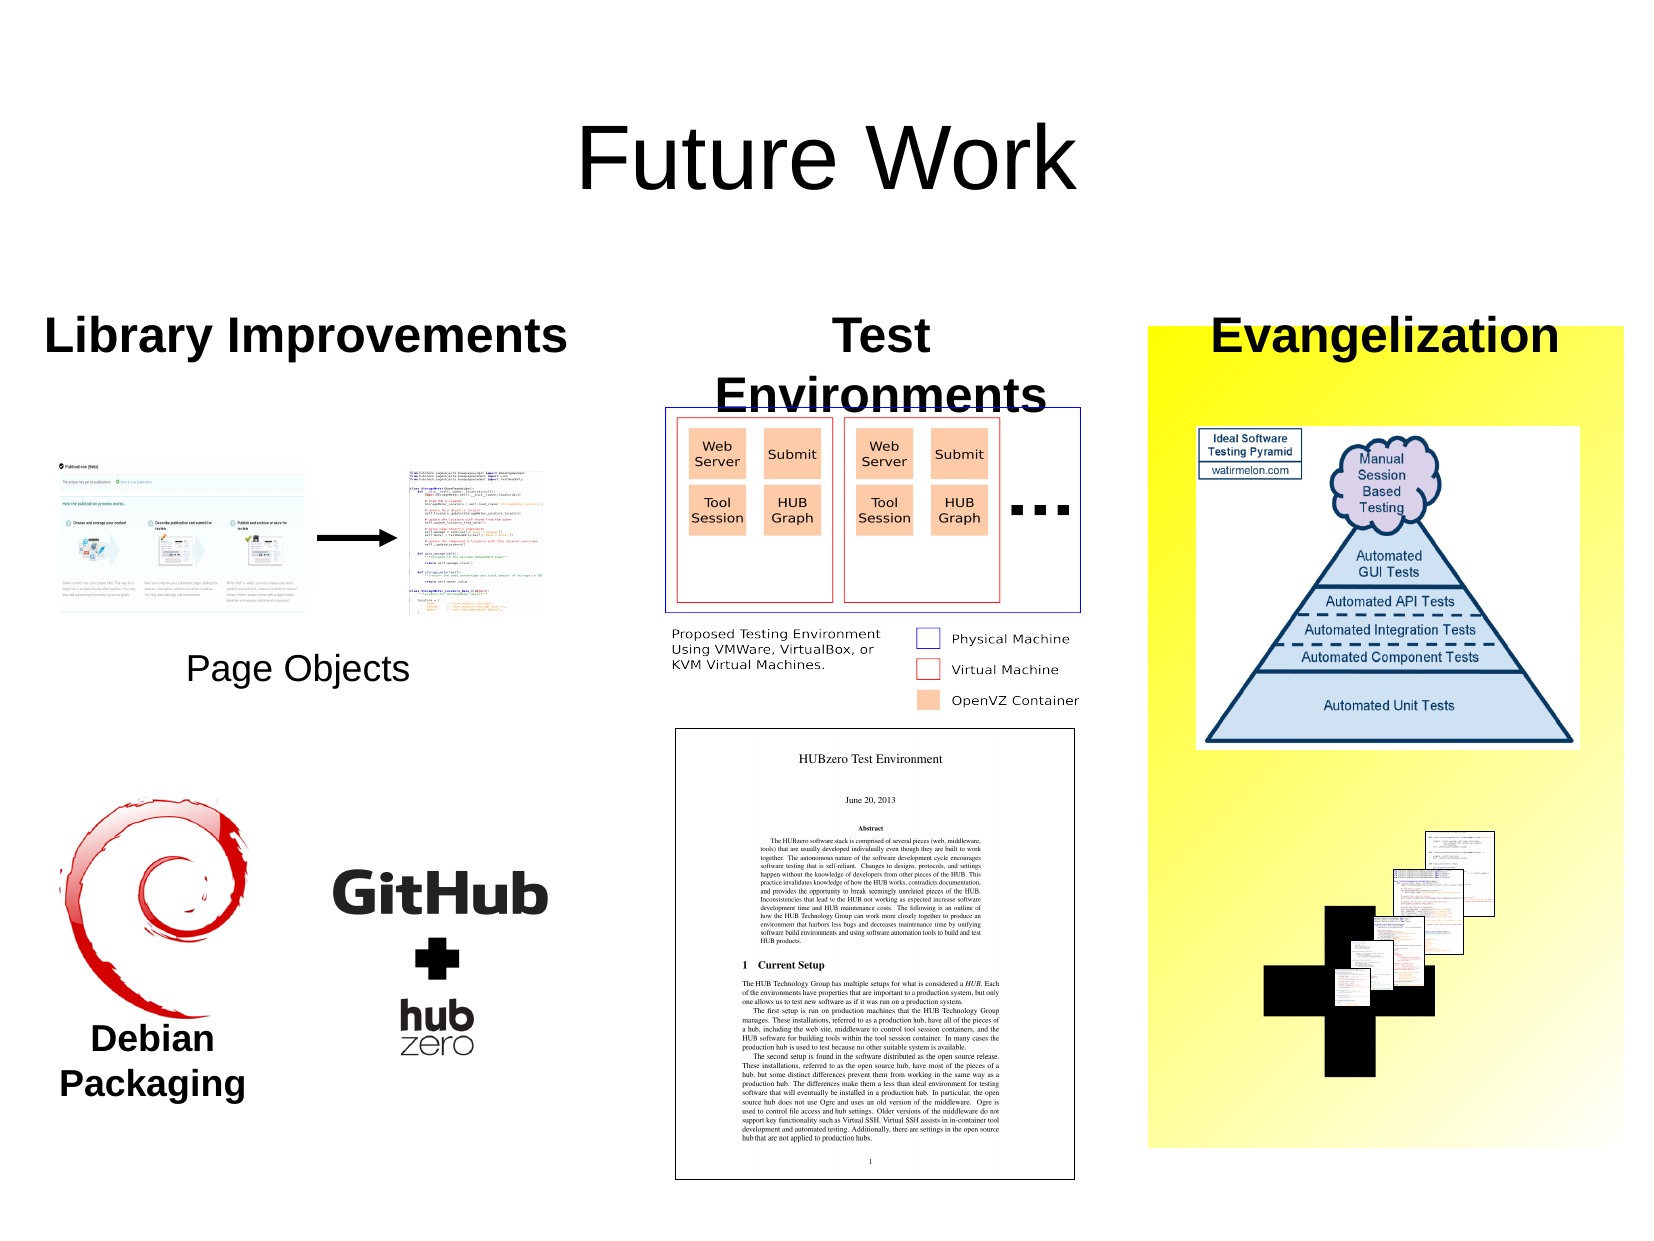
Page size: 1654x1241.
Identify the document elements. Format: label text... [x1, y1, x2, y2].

picture [675, 728, 1075, 1180]
text_box Page Objects [171, 636, 426, 694]
text_box Test Environments [643, 295, 1120, 366]
picture [382, 971, 491, 1082]
picture [58, 460, 307, 617]
text_box Library Improvements [28, 295, 584, 366]
picture [33, 796, 275, 1019]
text_box Debian Packaging [39, 1027, 267, 1106]
text_box Evangelization [1195, 295, 1576, 366]
picture [664, 407, 1081, 710]
picture [408, 471, 543, 616]
picture [1195, 426, 1581, 750]
text_box Future Work [82, 49, 1571, 257]
text_box [317, 531, 398, 545]
picture [1333, 831, 1496, 1007]
picture [332, 869, 548, 915]
text_box [1147, 326, 1624, 1148]
